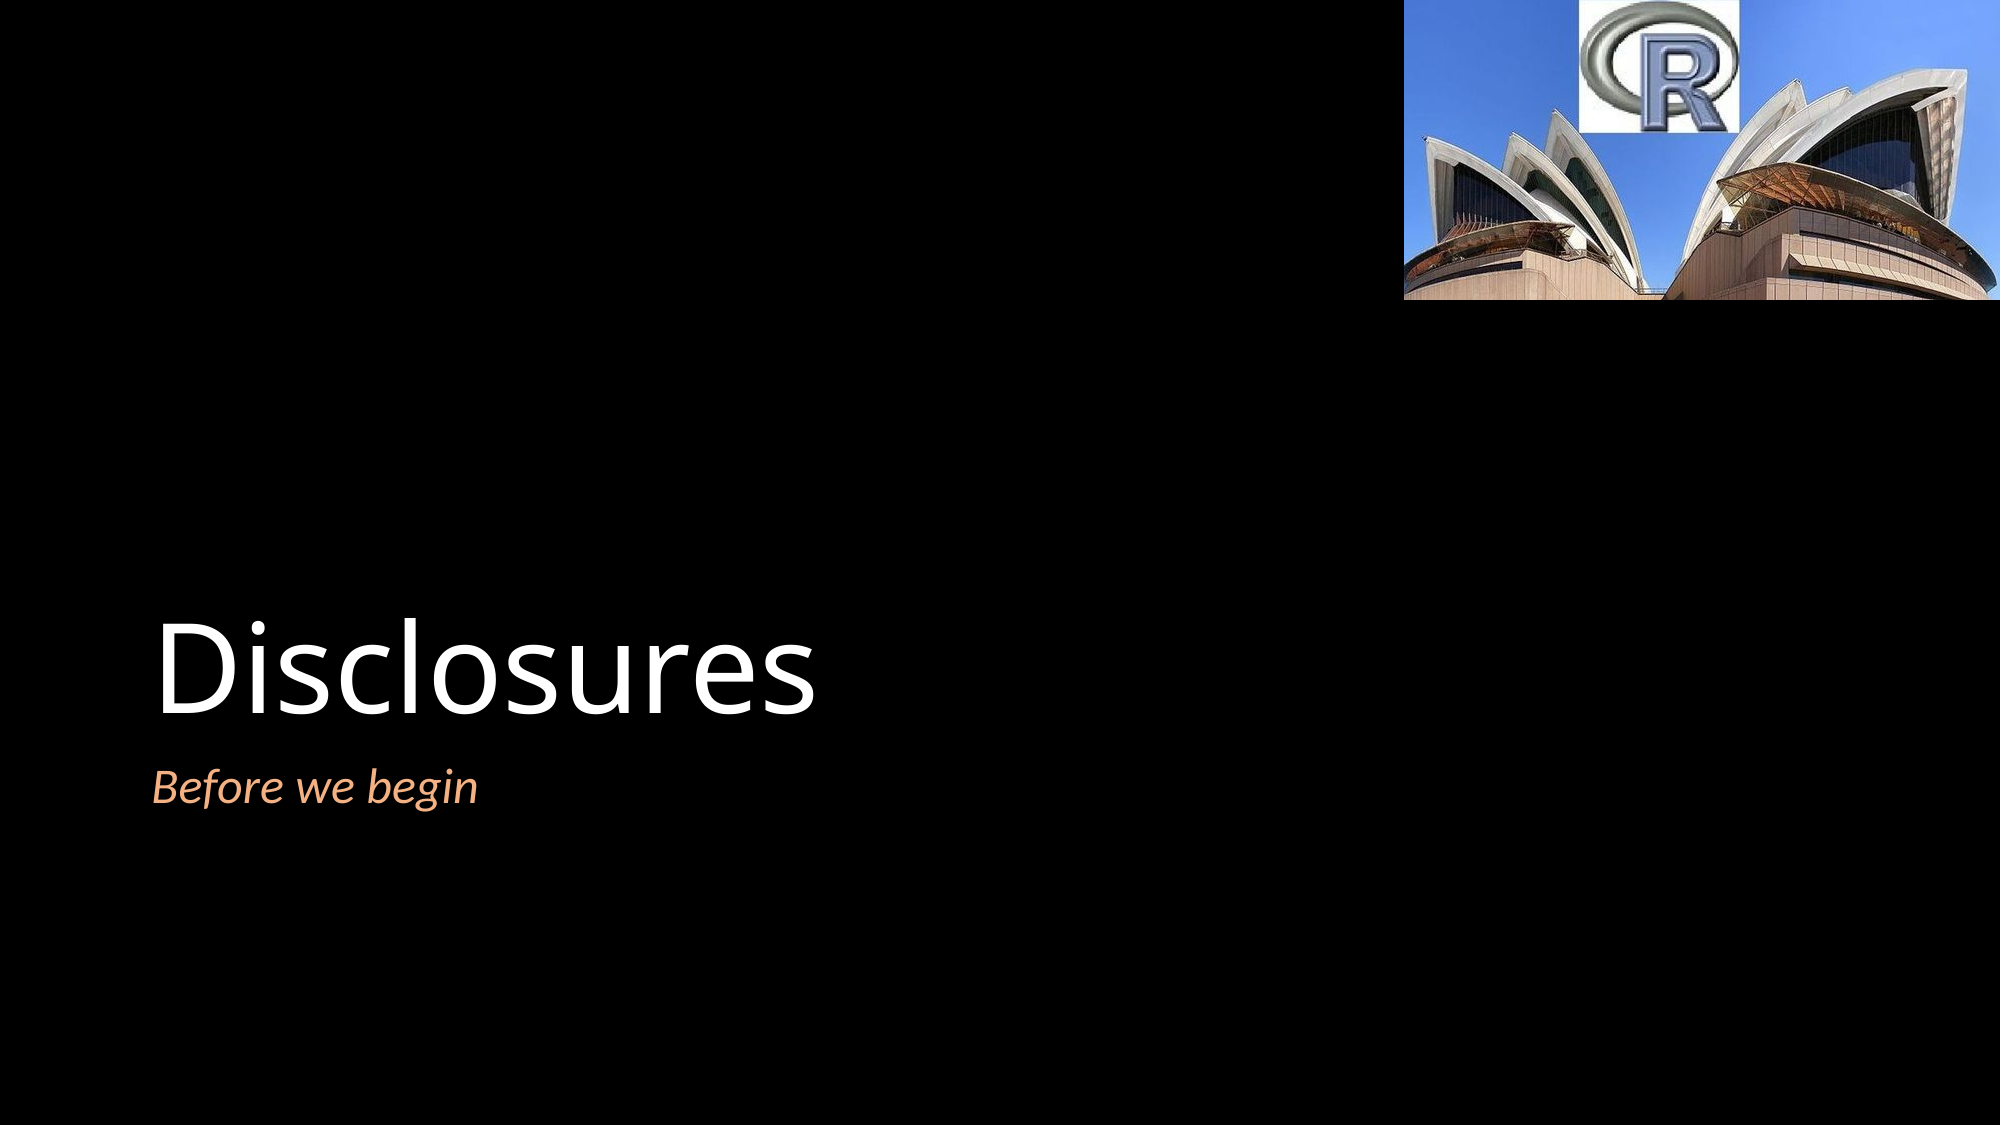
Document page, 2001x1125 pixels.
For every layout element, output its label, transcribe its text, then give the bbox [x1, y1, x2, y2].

title Disclosures [136, 280, 1862, 749]
list Before we begin [136, 752, 1862, 999]
picture [1404, 0, 2000, 300]
